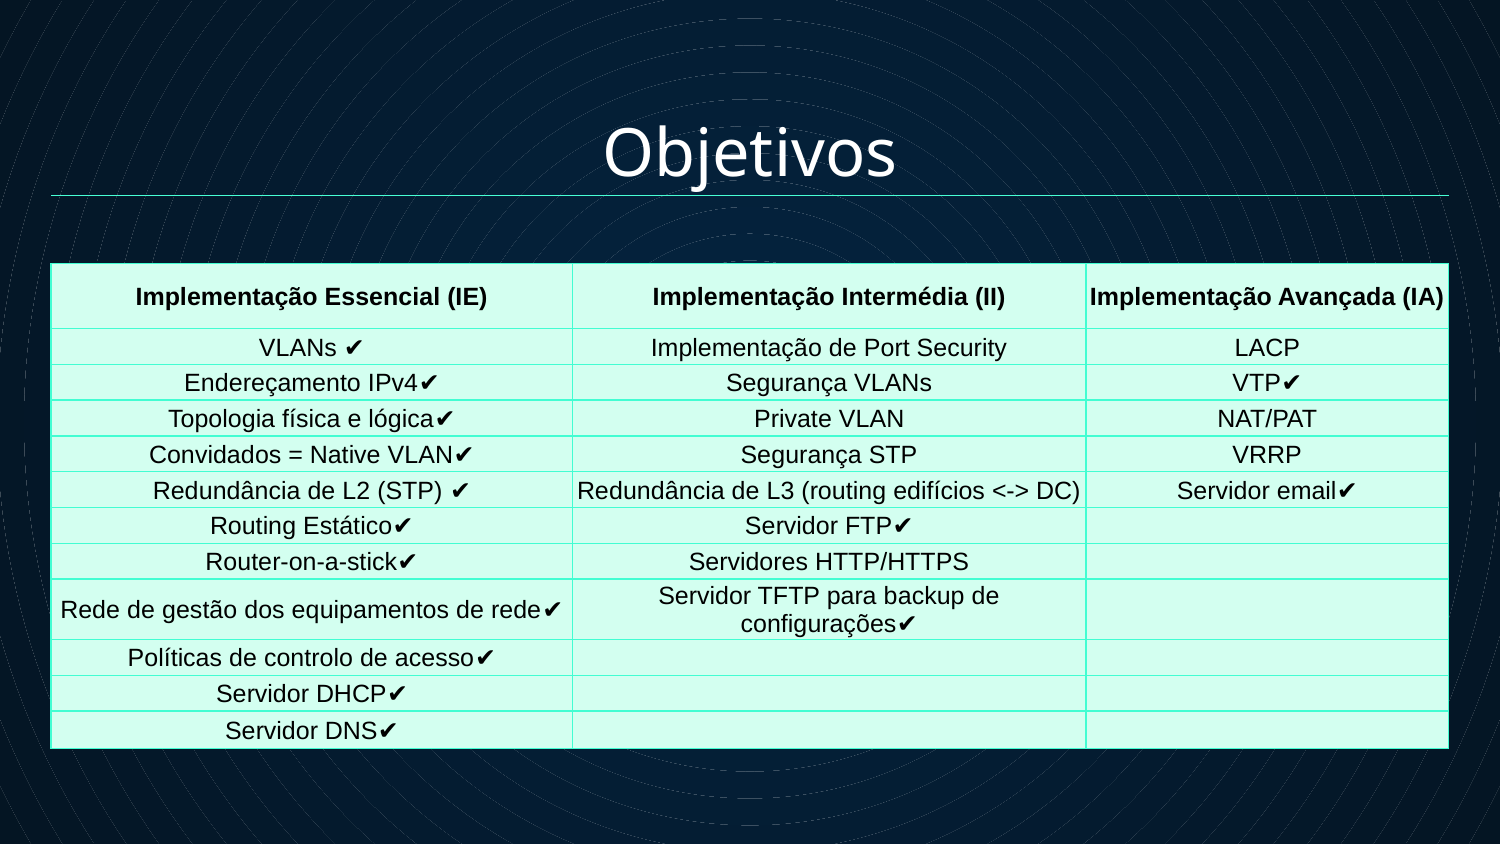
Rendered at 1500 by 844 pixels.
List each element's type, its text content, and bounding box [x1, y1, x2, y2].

table_cell Rede de gestão dos equipamentos de rede✔️ [52, 580, 572, 639]
table_cell [1087, 580, 1448, 639]
table_cell NAT/PAT [1087, 401, 1448, 435]
table_header Implementação Essencial (IE) [52, 264, 572, 328]
table_cell Redundância de L3 (routing edifícios <-> DC) [573, 472, 1085, 507]
table_cell VTP✔️ [1087, 365, 1448, 399]
table_cell [1087, 676, 1448, 710]
table_cell Private VLAN [573, 401, 1085, 435]
table_cell Servidor email✔️ [1087, 472, 1448, 507]
table_cell LACP [1087, 329, 1448, 364]
table_header Implementação Avançada (IA) [1087, 264, 1448, 328]
table_cell Convidados = Native VLAN✔️ [52, 437, 572, 471]
title Objetivos [51, 202, 1449, 206]
table_cell Servidor TFTP para backup de configurações✔️ [573, 580, 1085, 639]
table_cell VRRP [1087, 437, 1448, 471]
table_cell Redundância de L2 (STP) ✔️ [52, 472, 572, 507]
table_cell Routing Estático✔️ [52, 508, 572, 543]
table_cell Segurança STP [573, 437, 1085, 471]
title Objetivos [51, 105, 1449, 195]
table_cell Topologia física e lógica✔️ [52, 401, 572, 435]
table_cell [1087, 712, 1448, 748]
table_cell Segurança VLANs [573, 365, 1085, 399]
table_cell [1087, 640, 1448, 675]
table_cell Router-on-a-stick✔️ [52, 544, 572, 578]
table_cell [573, 676, 1085, 710]
table_cell Servidor DHCP✔️ [52, 676, 572, 710]
table_cell [1087, 508, 1448, 543]
table_cell Servidores HTTP/HTTPS [573, 544, 1085, 578]
table_cell Implementação de Port Security [573, 329, 1085, 364]
table_cell Servidor DNS✔️ [52, 712, 572, 748]
table_cell Endereçamento IPv4✔️ [52, 365, 572, 399]
table_cell [573, 712, 1085, 748]
table_cell Políticas de controlo de acesso✔️ [52, 640, 572, 675]
table_cell Servidor FTP✔️ [573, 508, 1085, 543]
table_cell [1087, 544, 1448, 578]
table_header Implementação Intermédia (II) [573, 264, 1085, 328]
table_cell VLANs ✔️ [52, 329, 572, 364]
table_cell [573, 640, 1085, 675]
